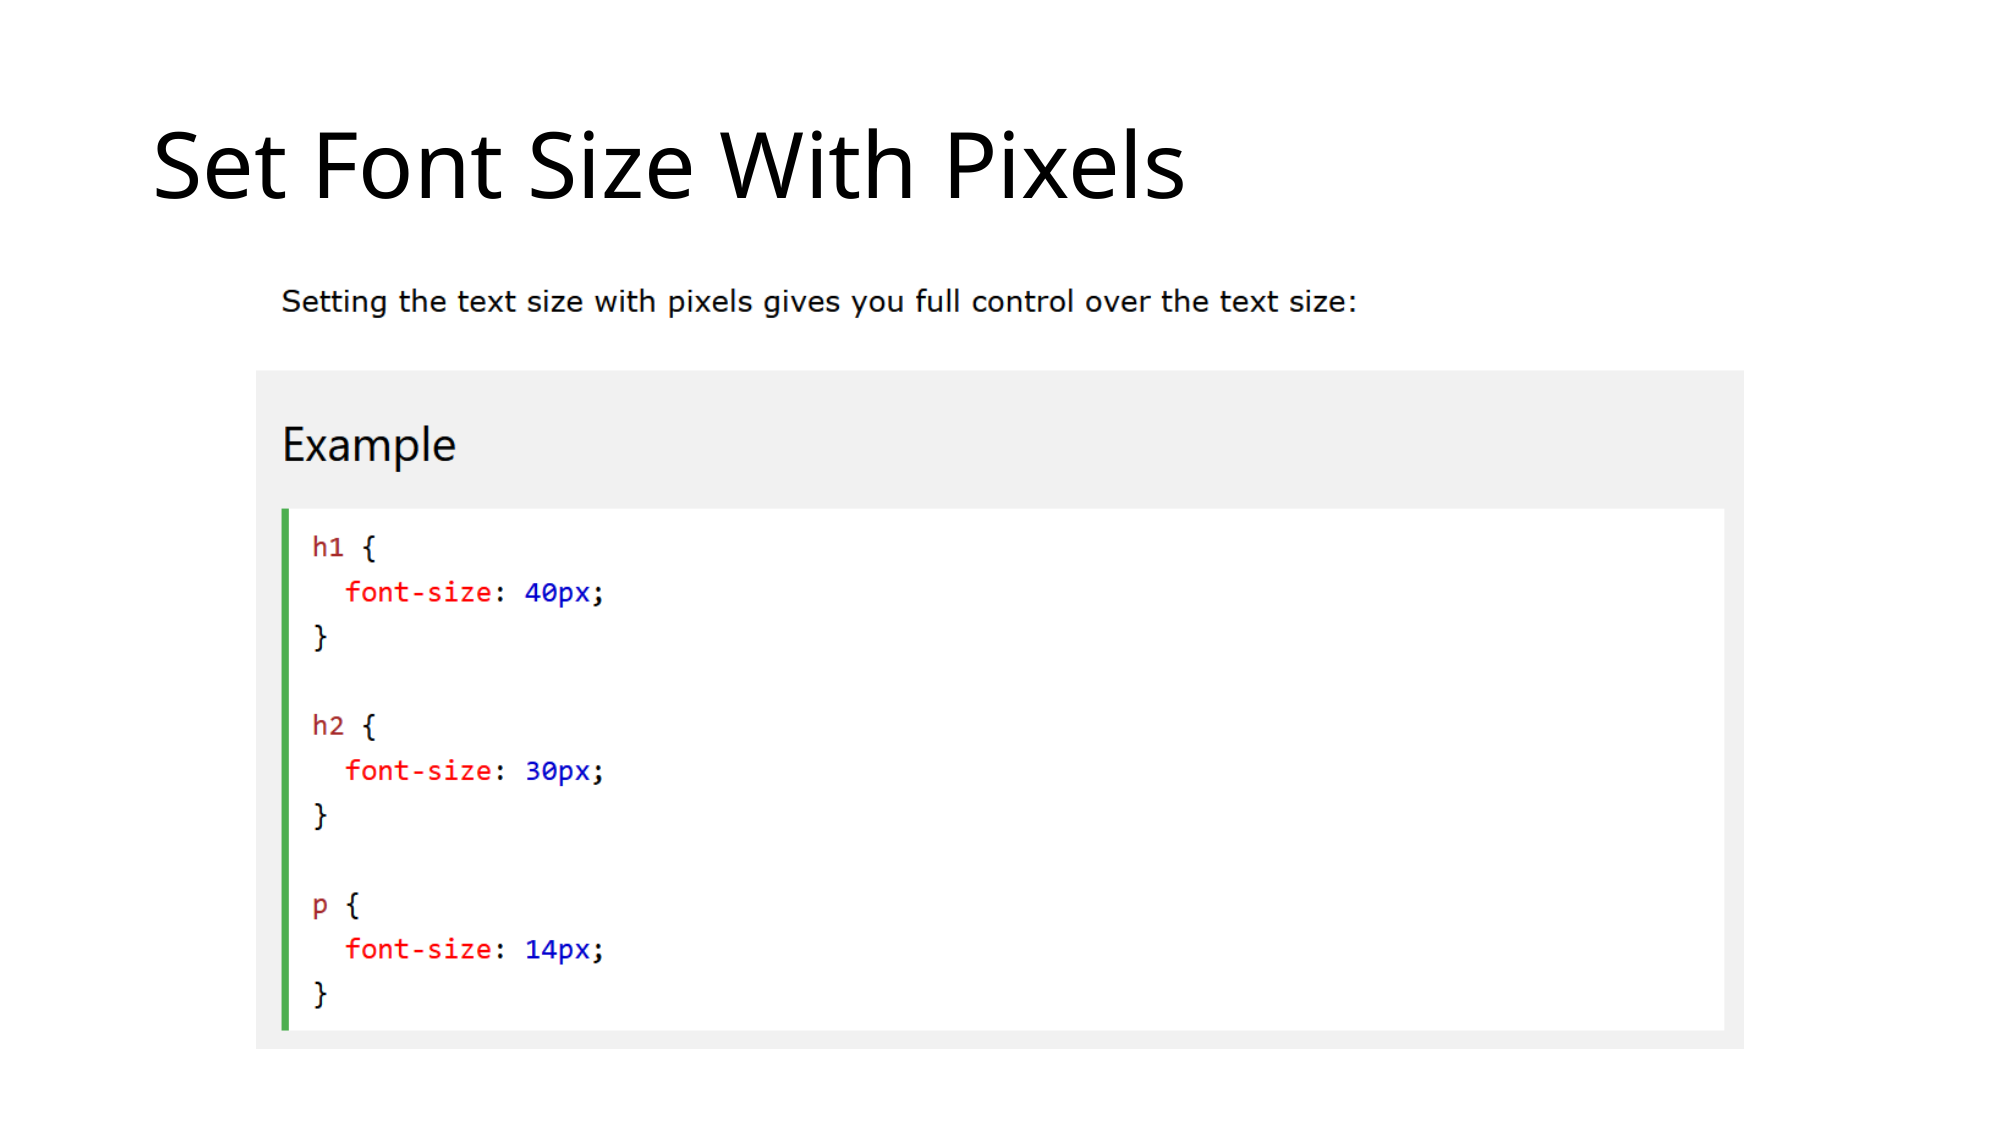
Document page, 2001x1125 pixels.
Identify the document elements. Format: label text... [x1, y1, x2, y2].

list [256, 263, 1744, 1049]
title Set Font Size With Pixels [137, 59, 1863, 278]
